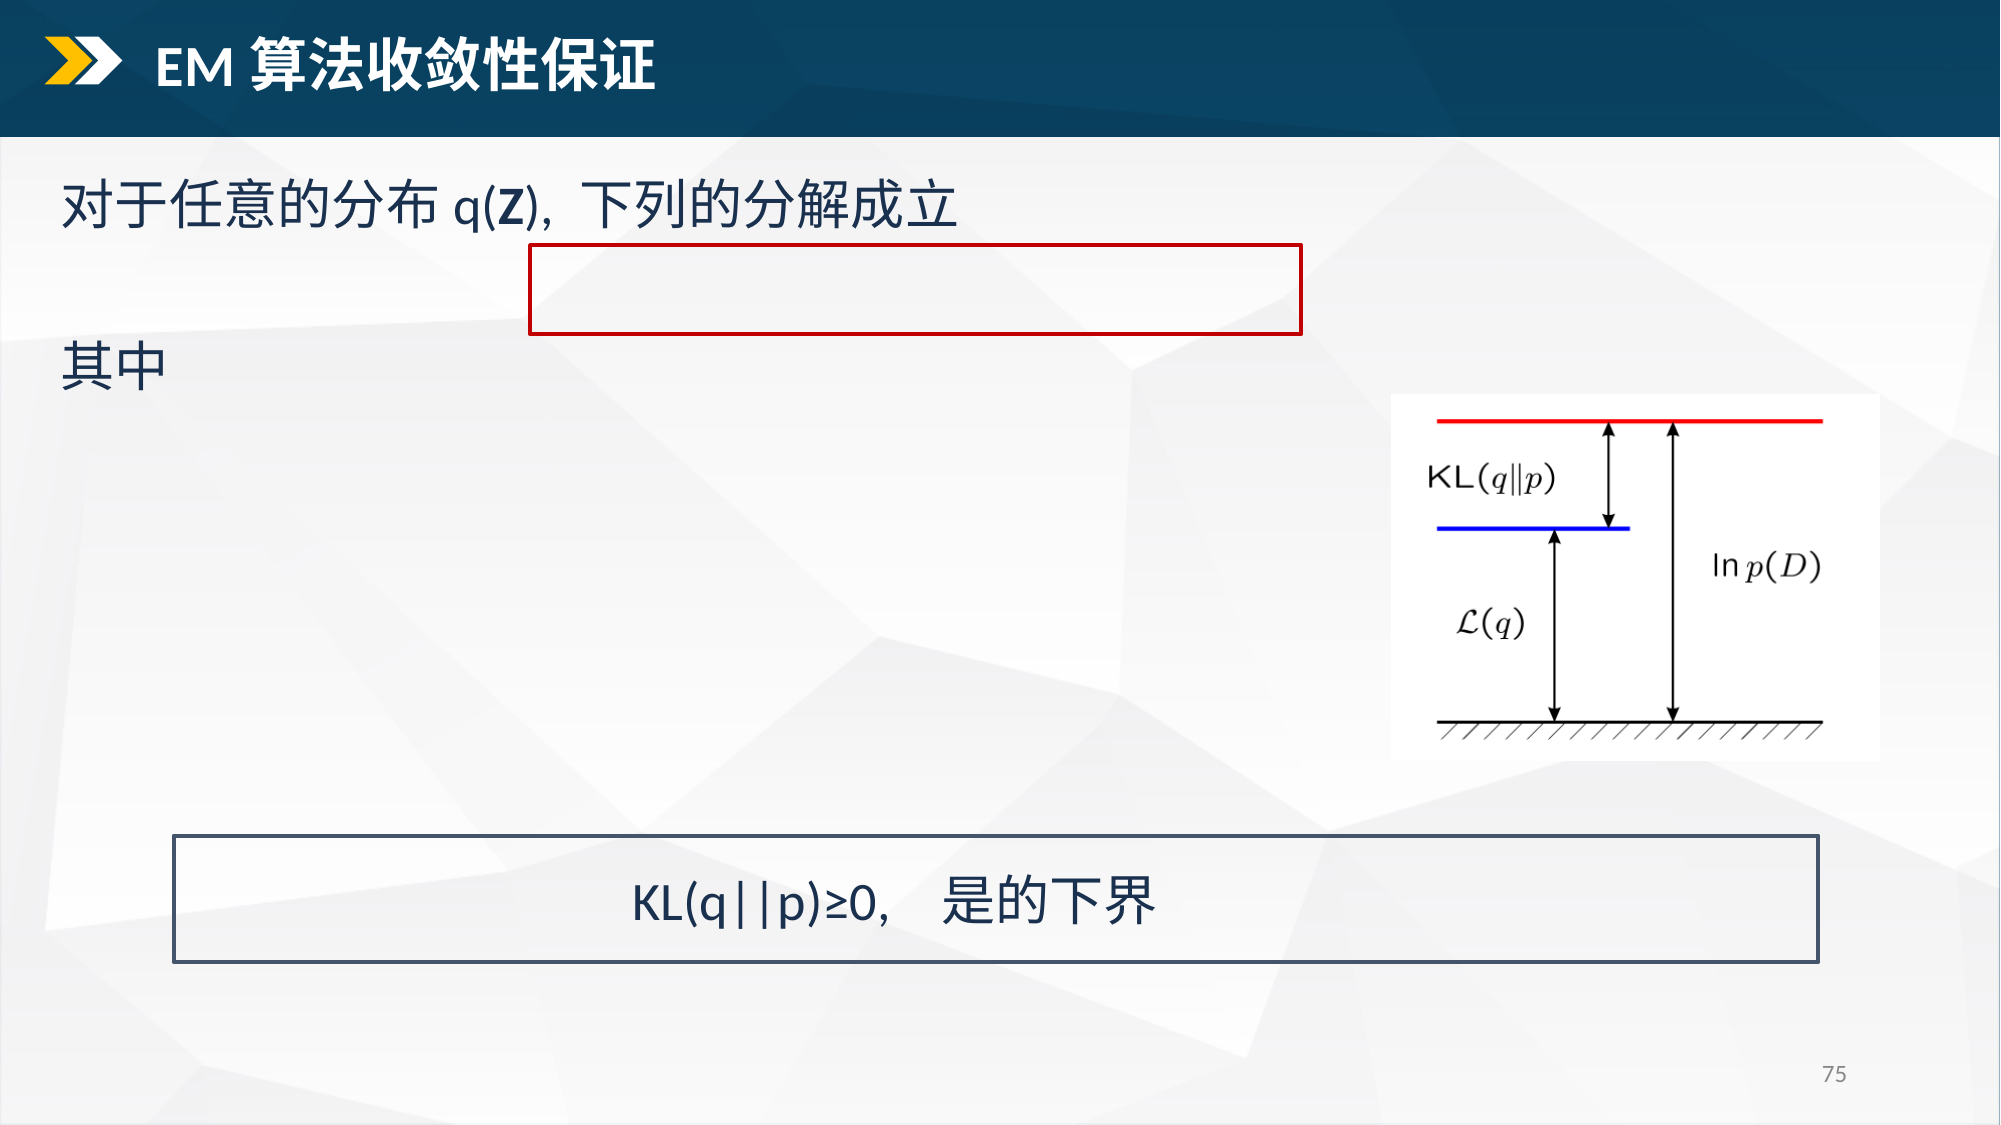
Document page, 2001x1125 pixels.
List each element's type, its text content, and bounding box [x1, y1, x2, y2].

text_box [528, 243, 1303, 336]
text_box [172, 834, 1820, 964]
slide_number 75 [1412, 1042, 1863, 1103]
list EM算法收敛性保证 [140, 28, 1691, 93]
picture [0, 0, 2000, 1125]
